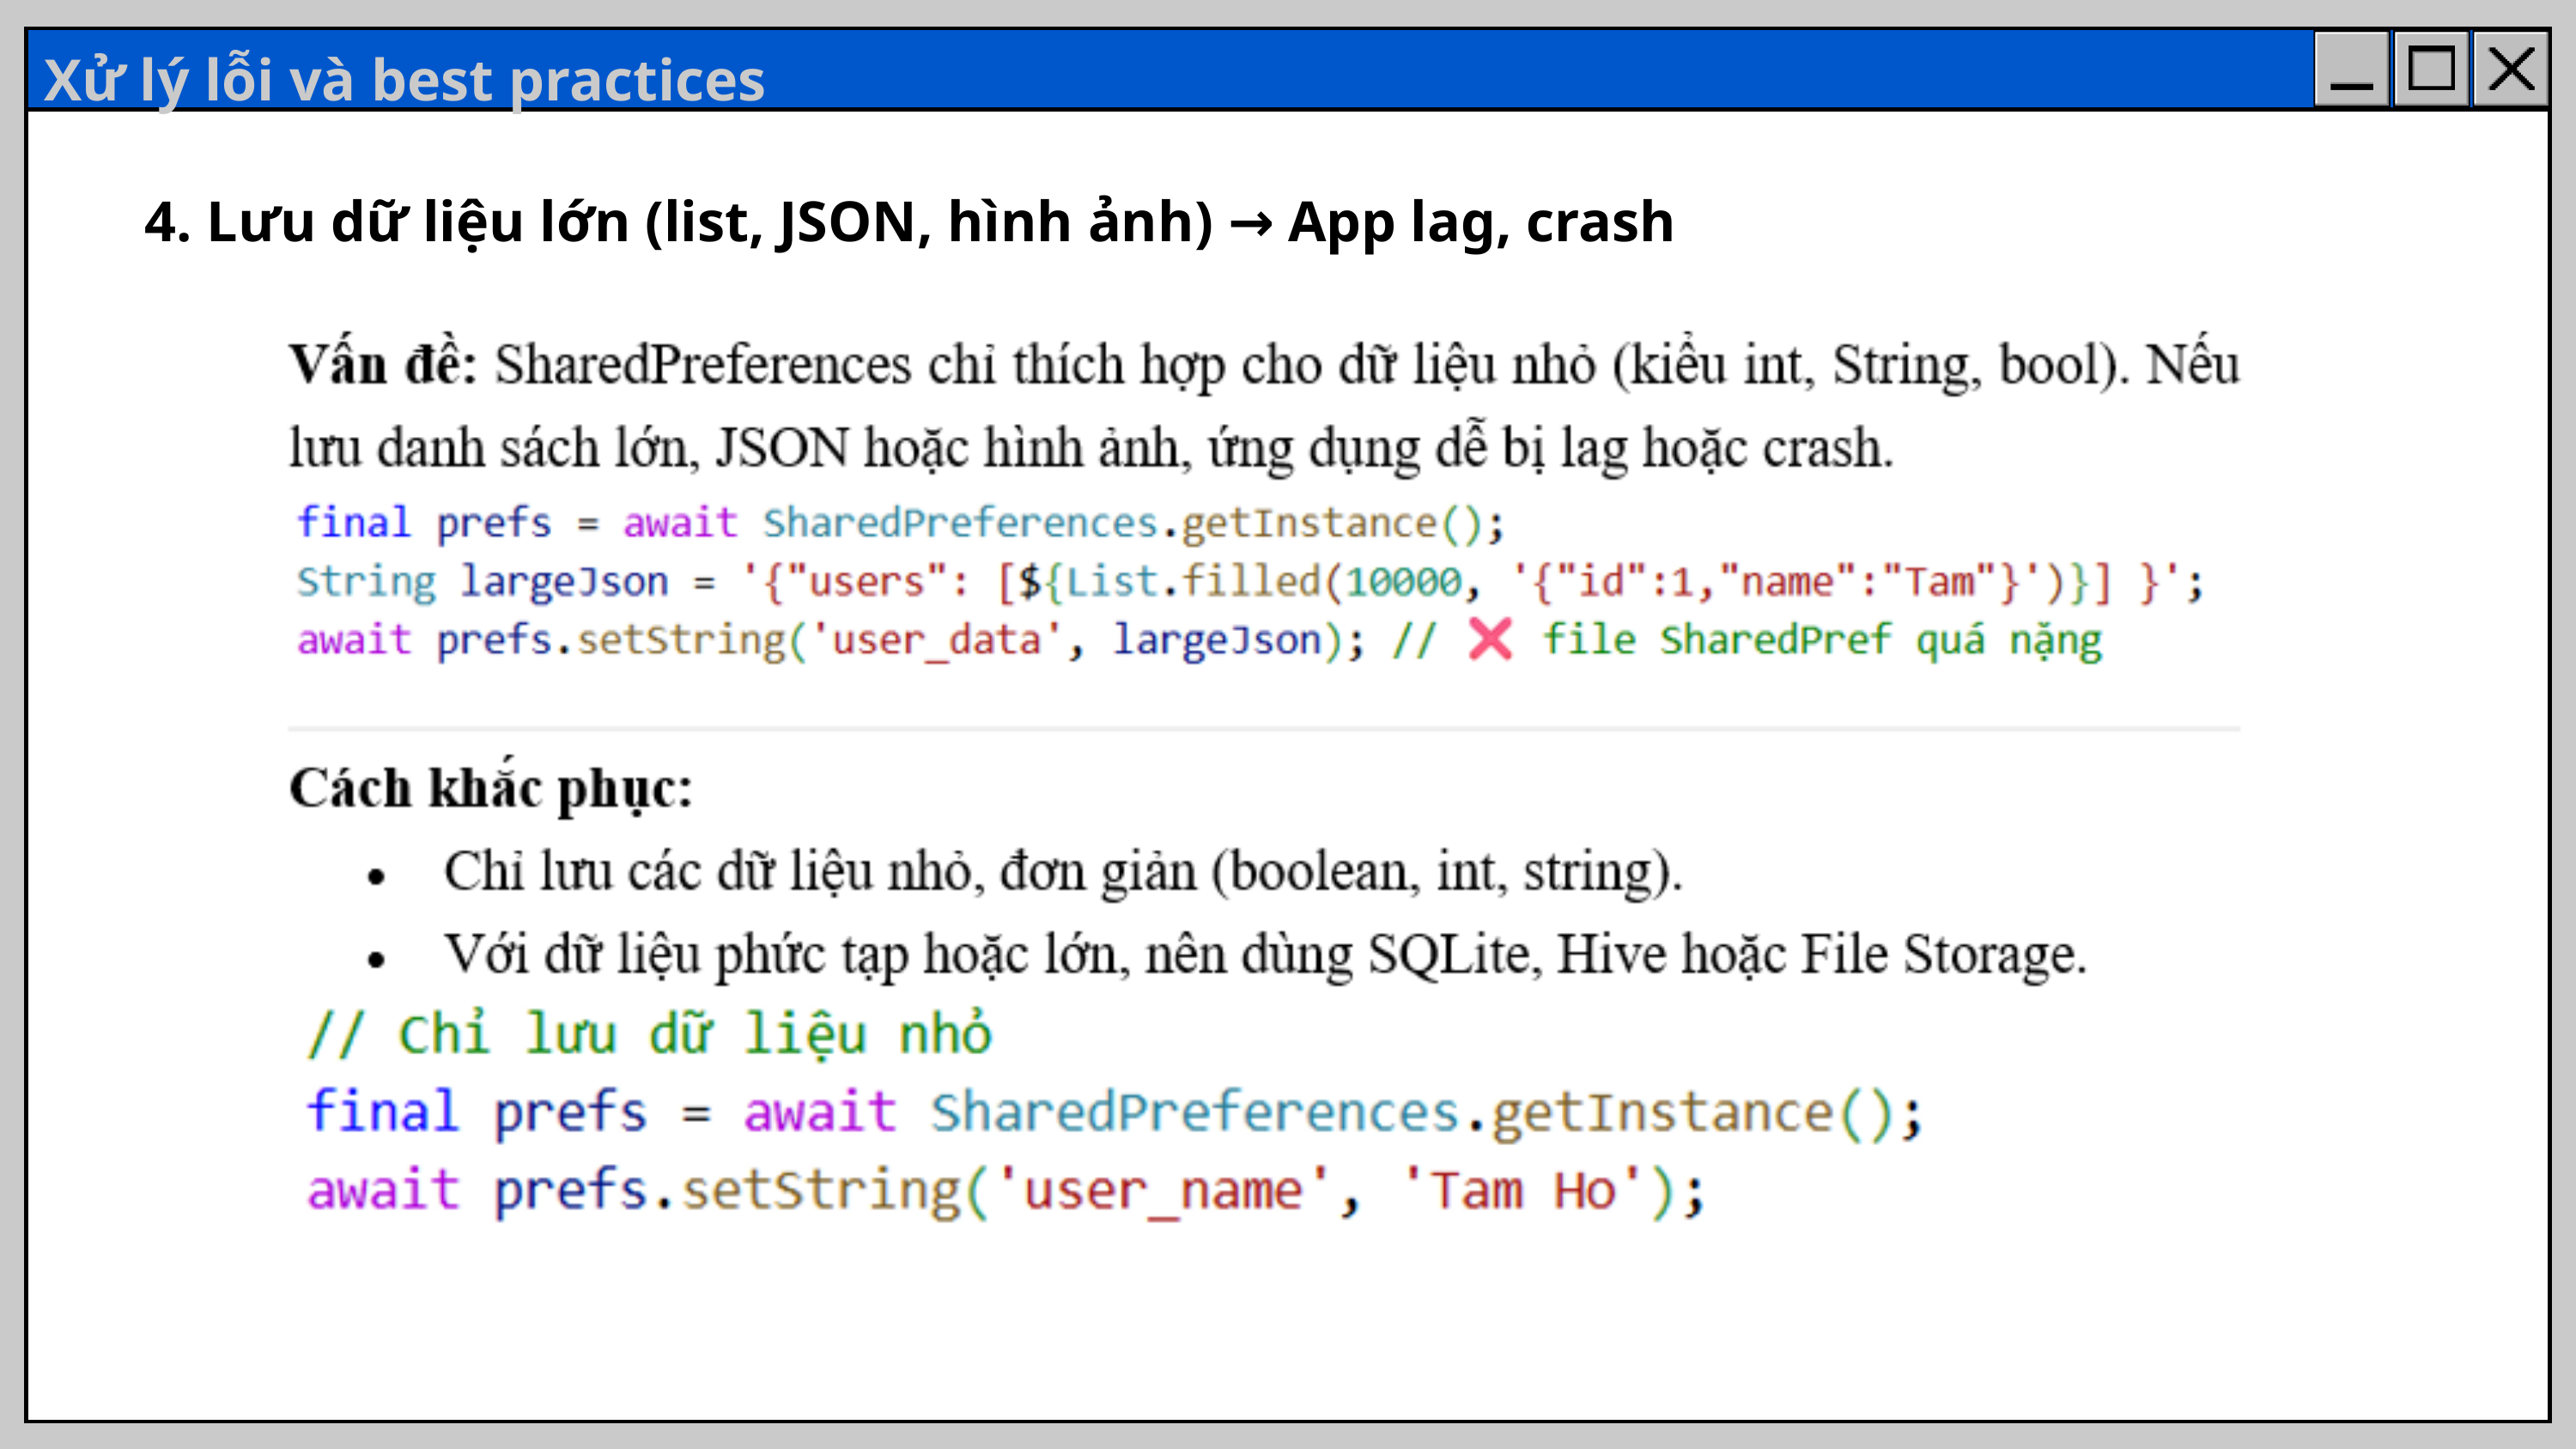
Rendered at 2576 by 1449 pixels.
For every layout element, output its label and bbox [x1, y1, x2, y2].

text_box [26, 108, 2550, 1422]
text_box [26, 27, 2550, 108]
